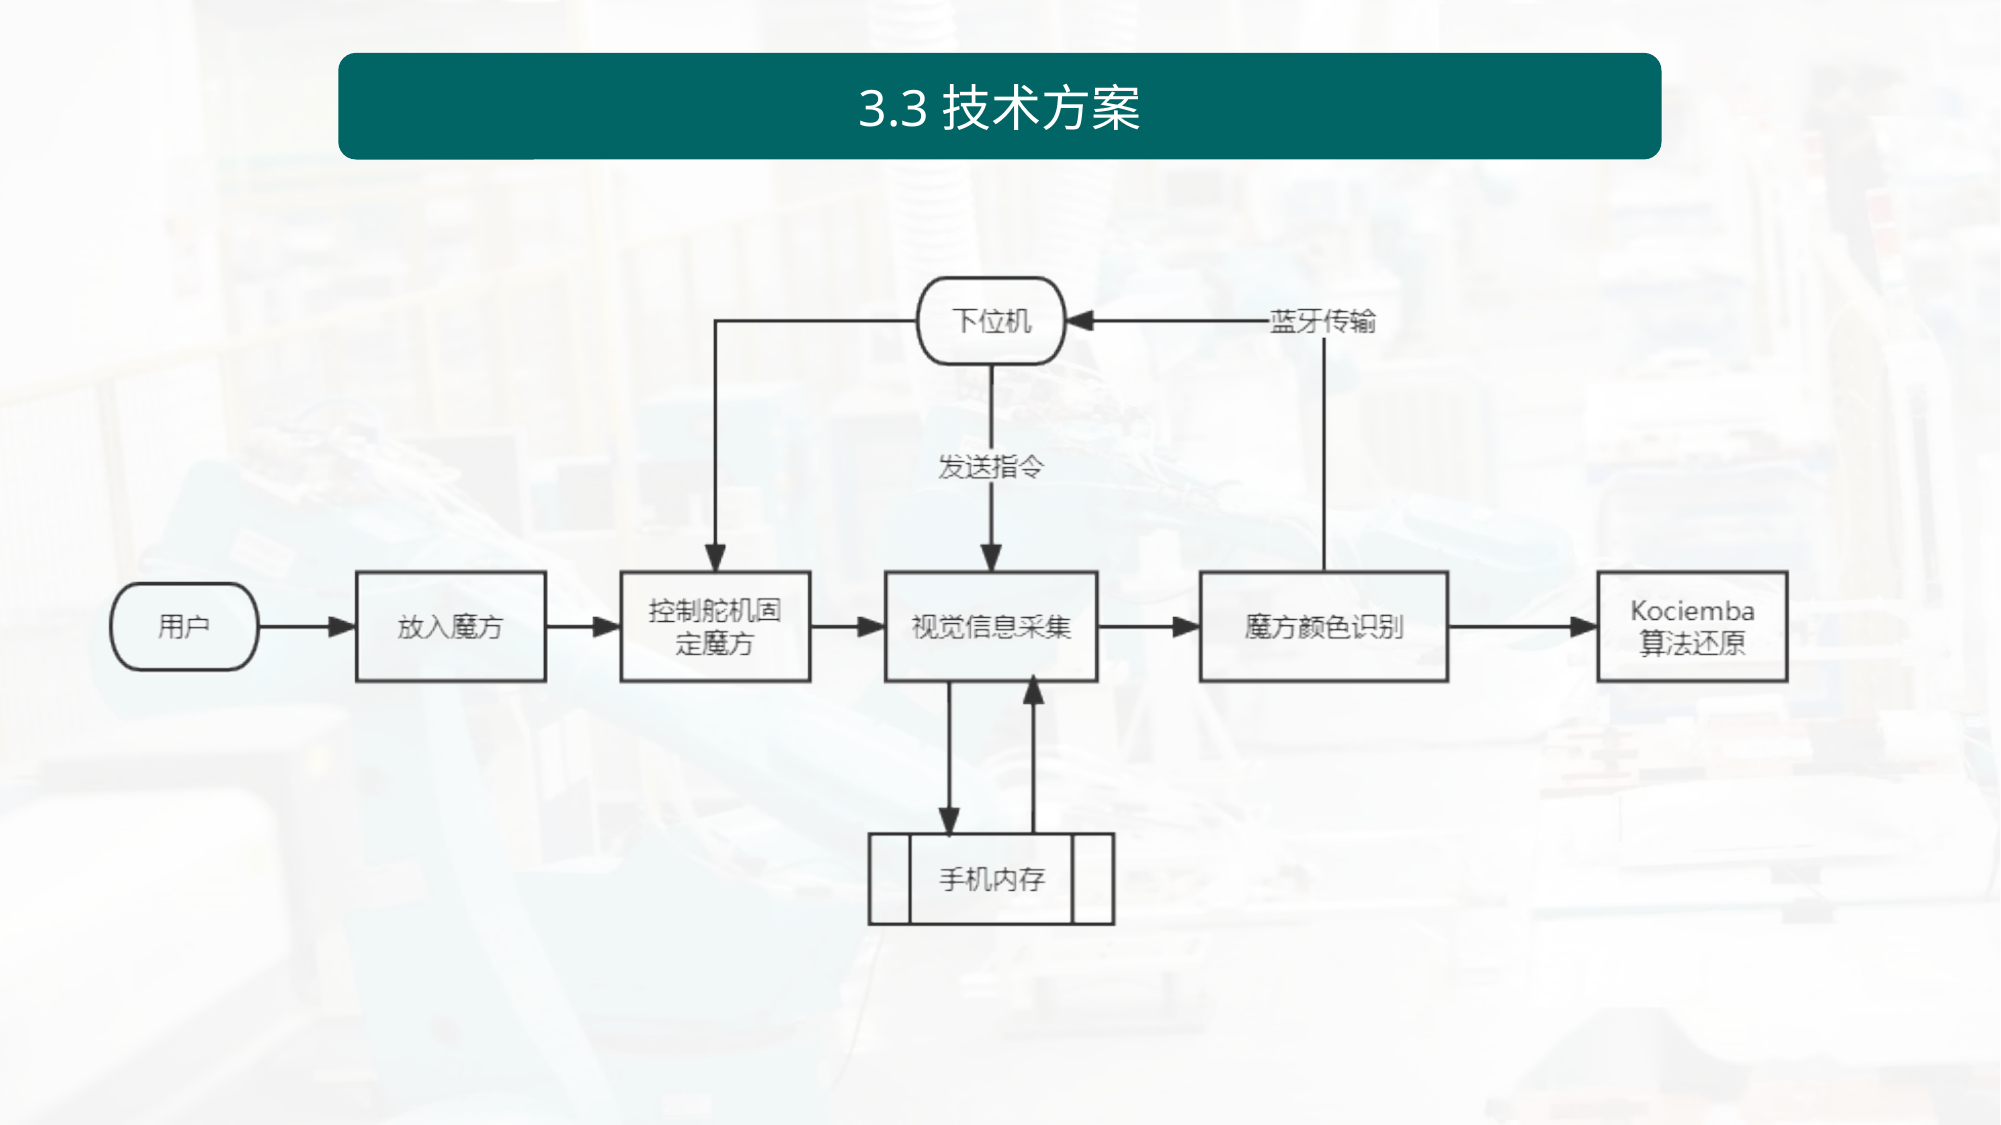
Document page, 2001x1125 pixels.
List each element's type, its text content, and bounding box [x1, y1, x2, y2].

text_box 3.3技术方案 [337, 51, 1663, 161]
picture [0, 0, 2001, 1125]
